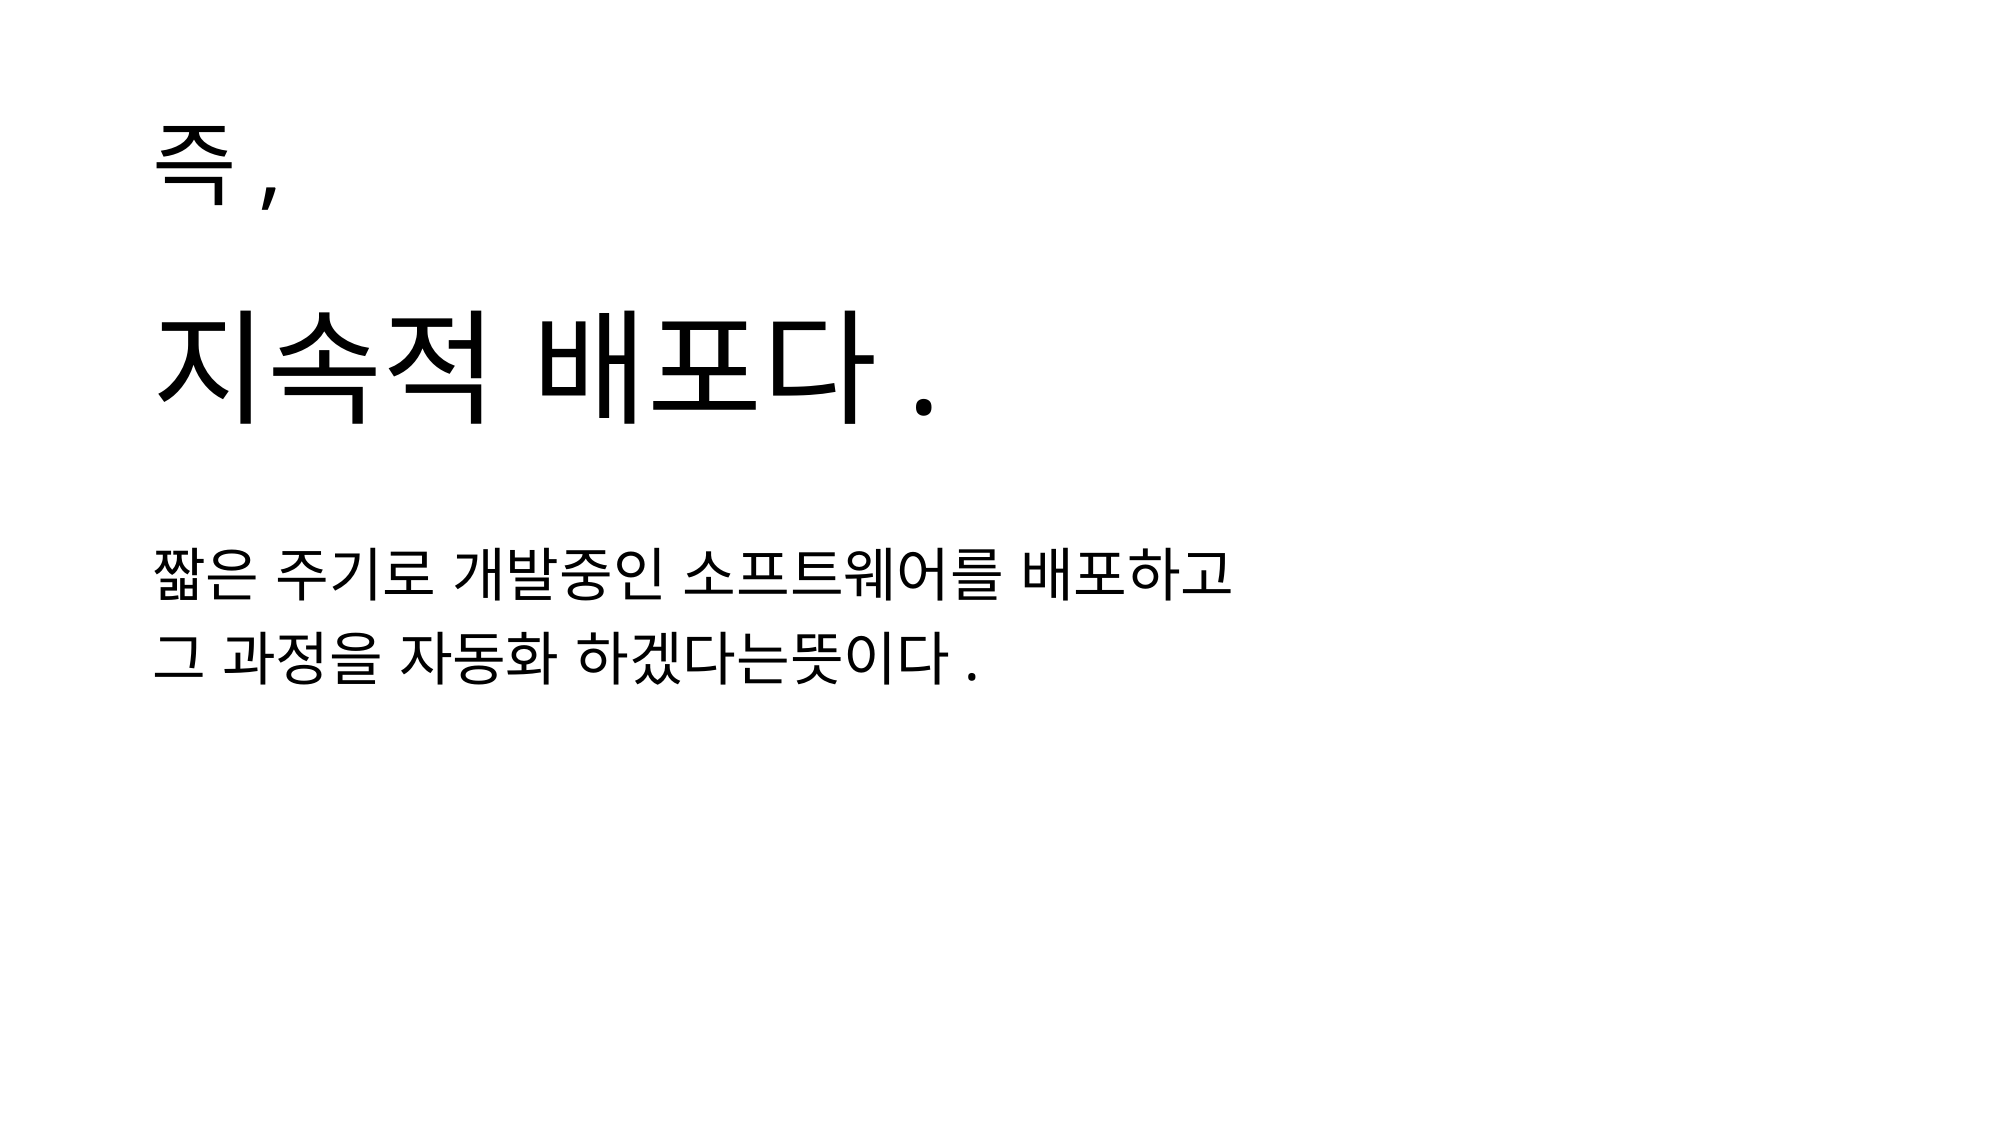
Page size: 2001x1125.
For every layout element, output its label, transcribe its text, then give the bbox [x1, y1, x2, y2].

title 즉, [137, 59, 1863, 278]
list 지속적 배포다. 짧은 주기로 개발중인 소프트웨어를 배포하고 그 과정을 자동화 하겠다는뜻이다. [137, 299, 1863, 1014]
